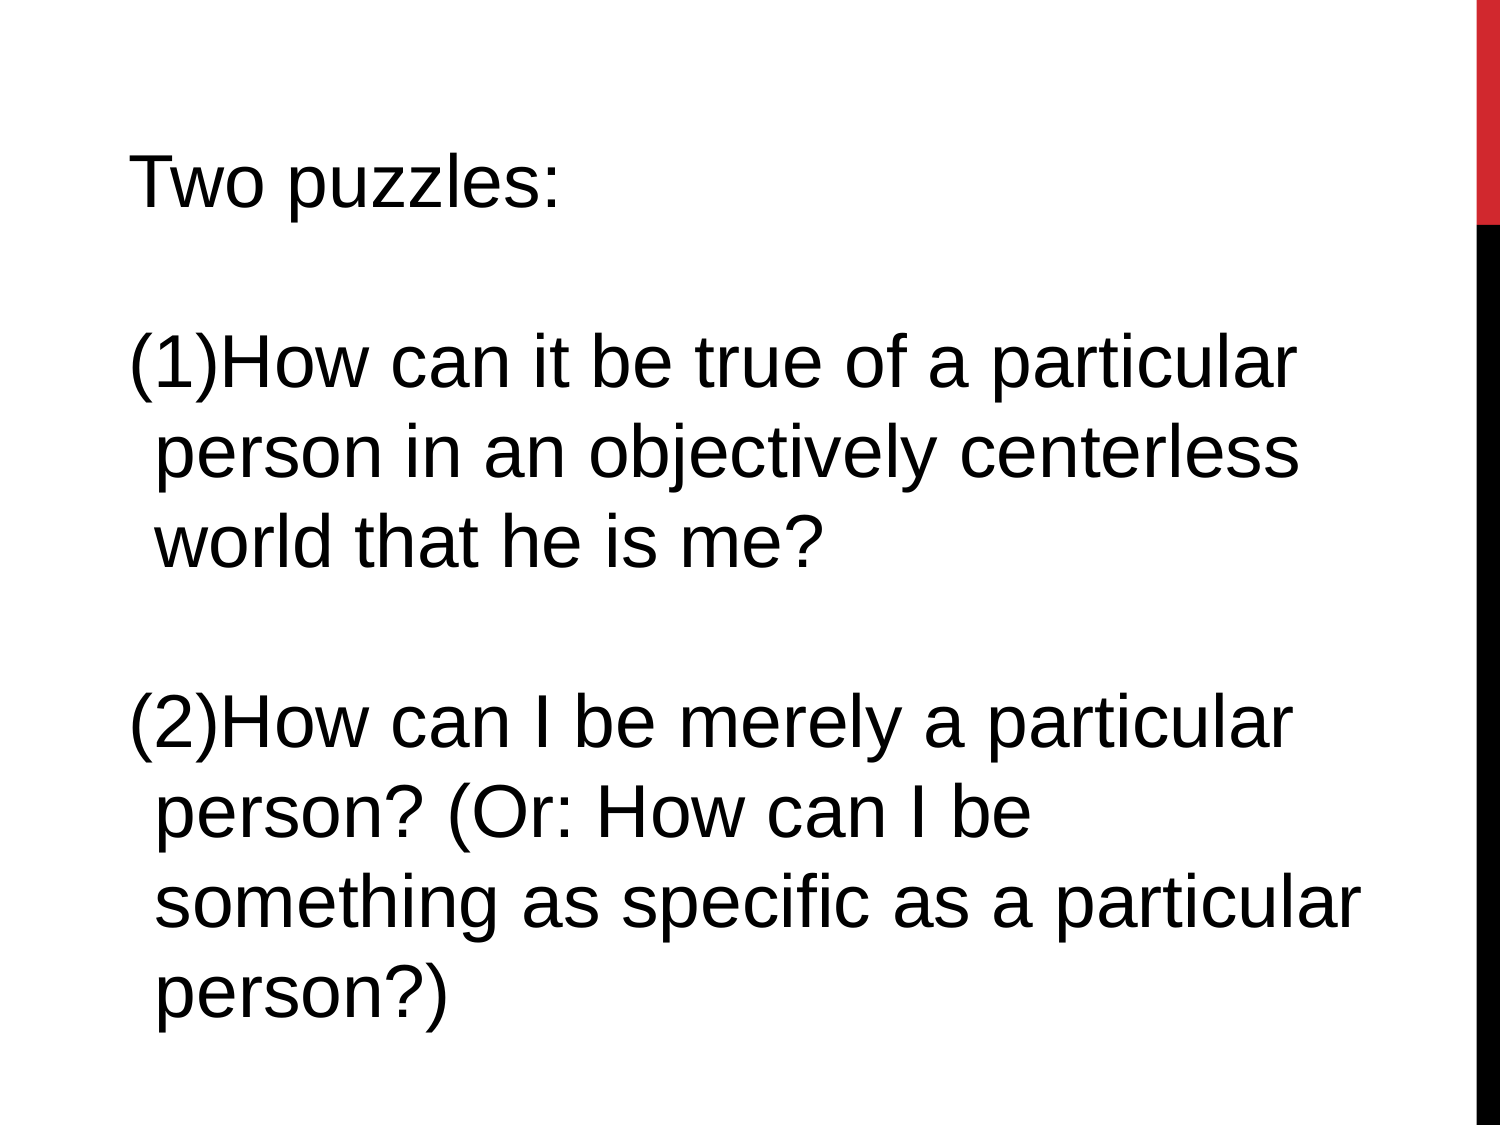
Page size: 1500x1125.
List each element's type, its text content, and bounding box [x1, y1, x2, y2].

text_box Two puzzles: How can it be true of a particular person in an objectively centerless world that he is me? How can I be merely a particular person? (Or: How can I be something as specific as a particular person?) [122, 126, 1378, 1039]
